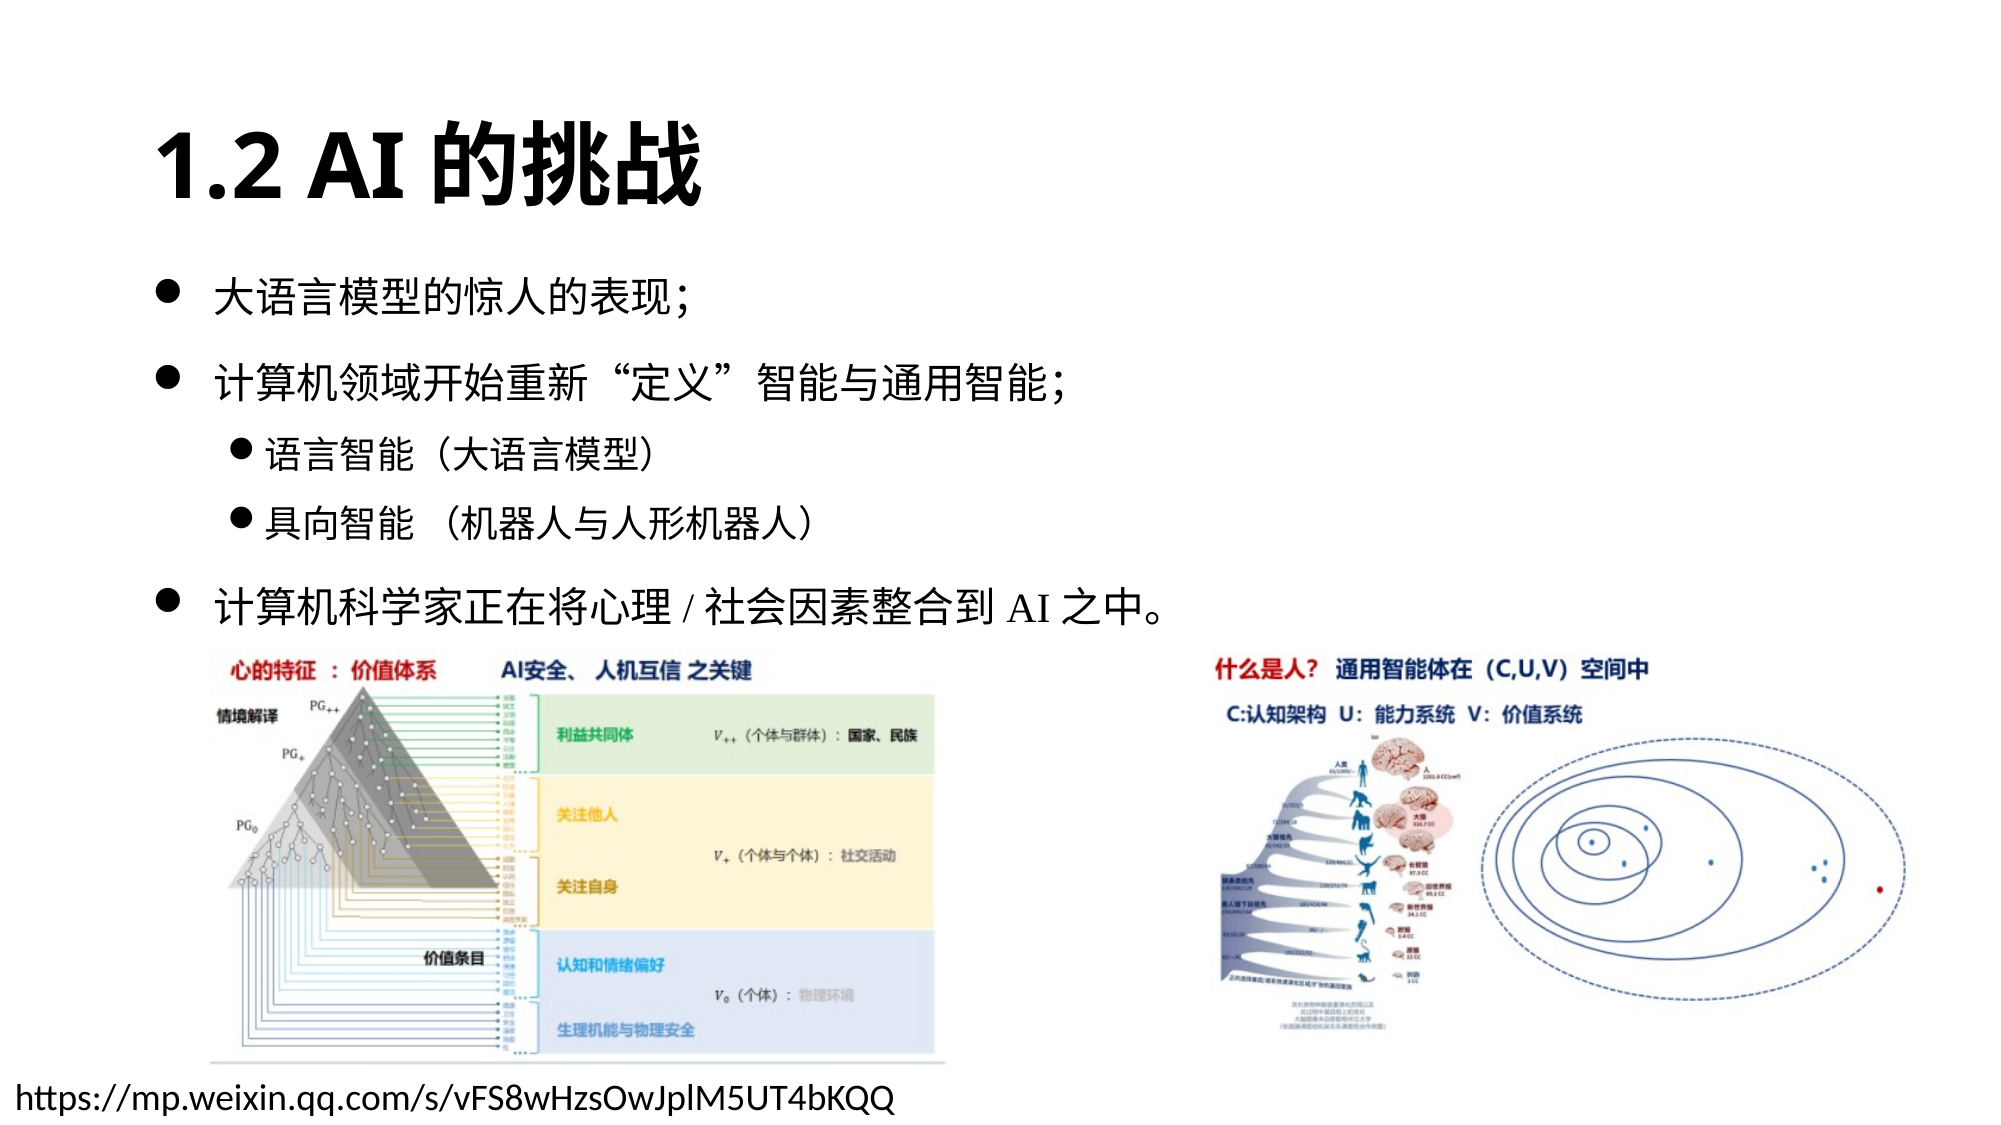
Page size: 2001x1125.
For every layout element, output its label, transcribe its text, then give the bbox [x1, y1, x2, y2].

picture [210, 648, 947, 1066]
list 大语言模型的惊人的表现； 计算机领域开始重新“定义”智能与通用智能； 语言智能（大语言模型） 具向智能 （机器人与人形机器人） 计算机科学家正在将心理/社会因素整合到AI之中。 [137, 248, 1863, 1066]
text_box https://mp.weixin.qq.com/s/vFS8wHzsOwJplM5UT4bKQQ [0, 1065, 1001, 1125]
picture [1192, 634, 1945, 1051]
title 1.2 AI的挑战 [137, 59, 1863, 248]
